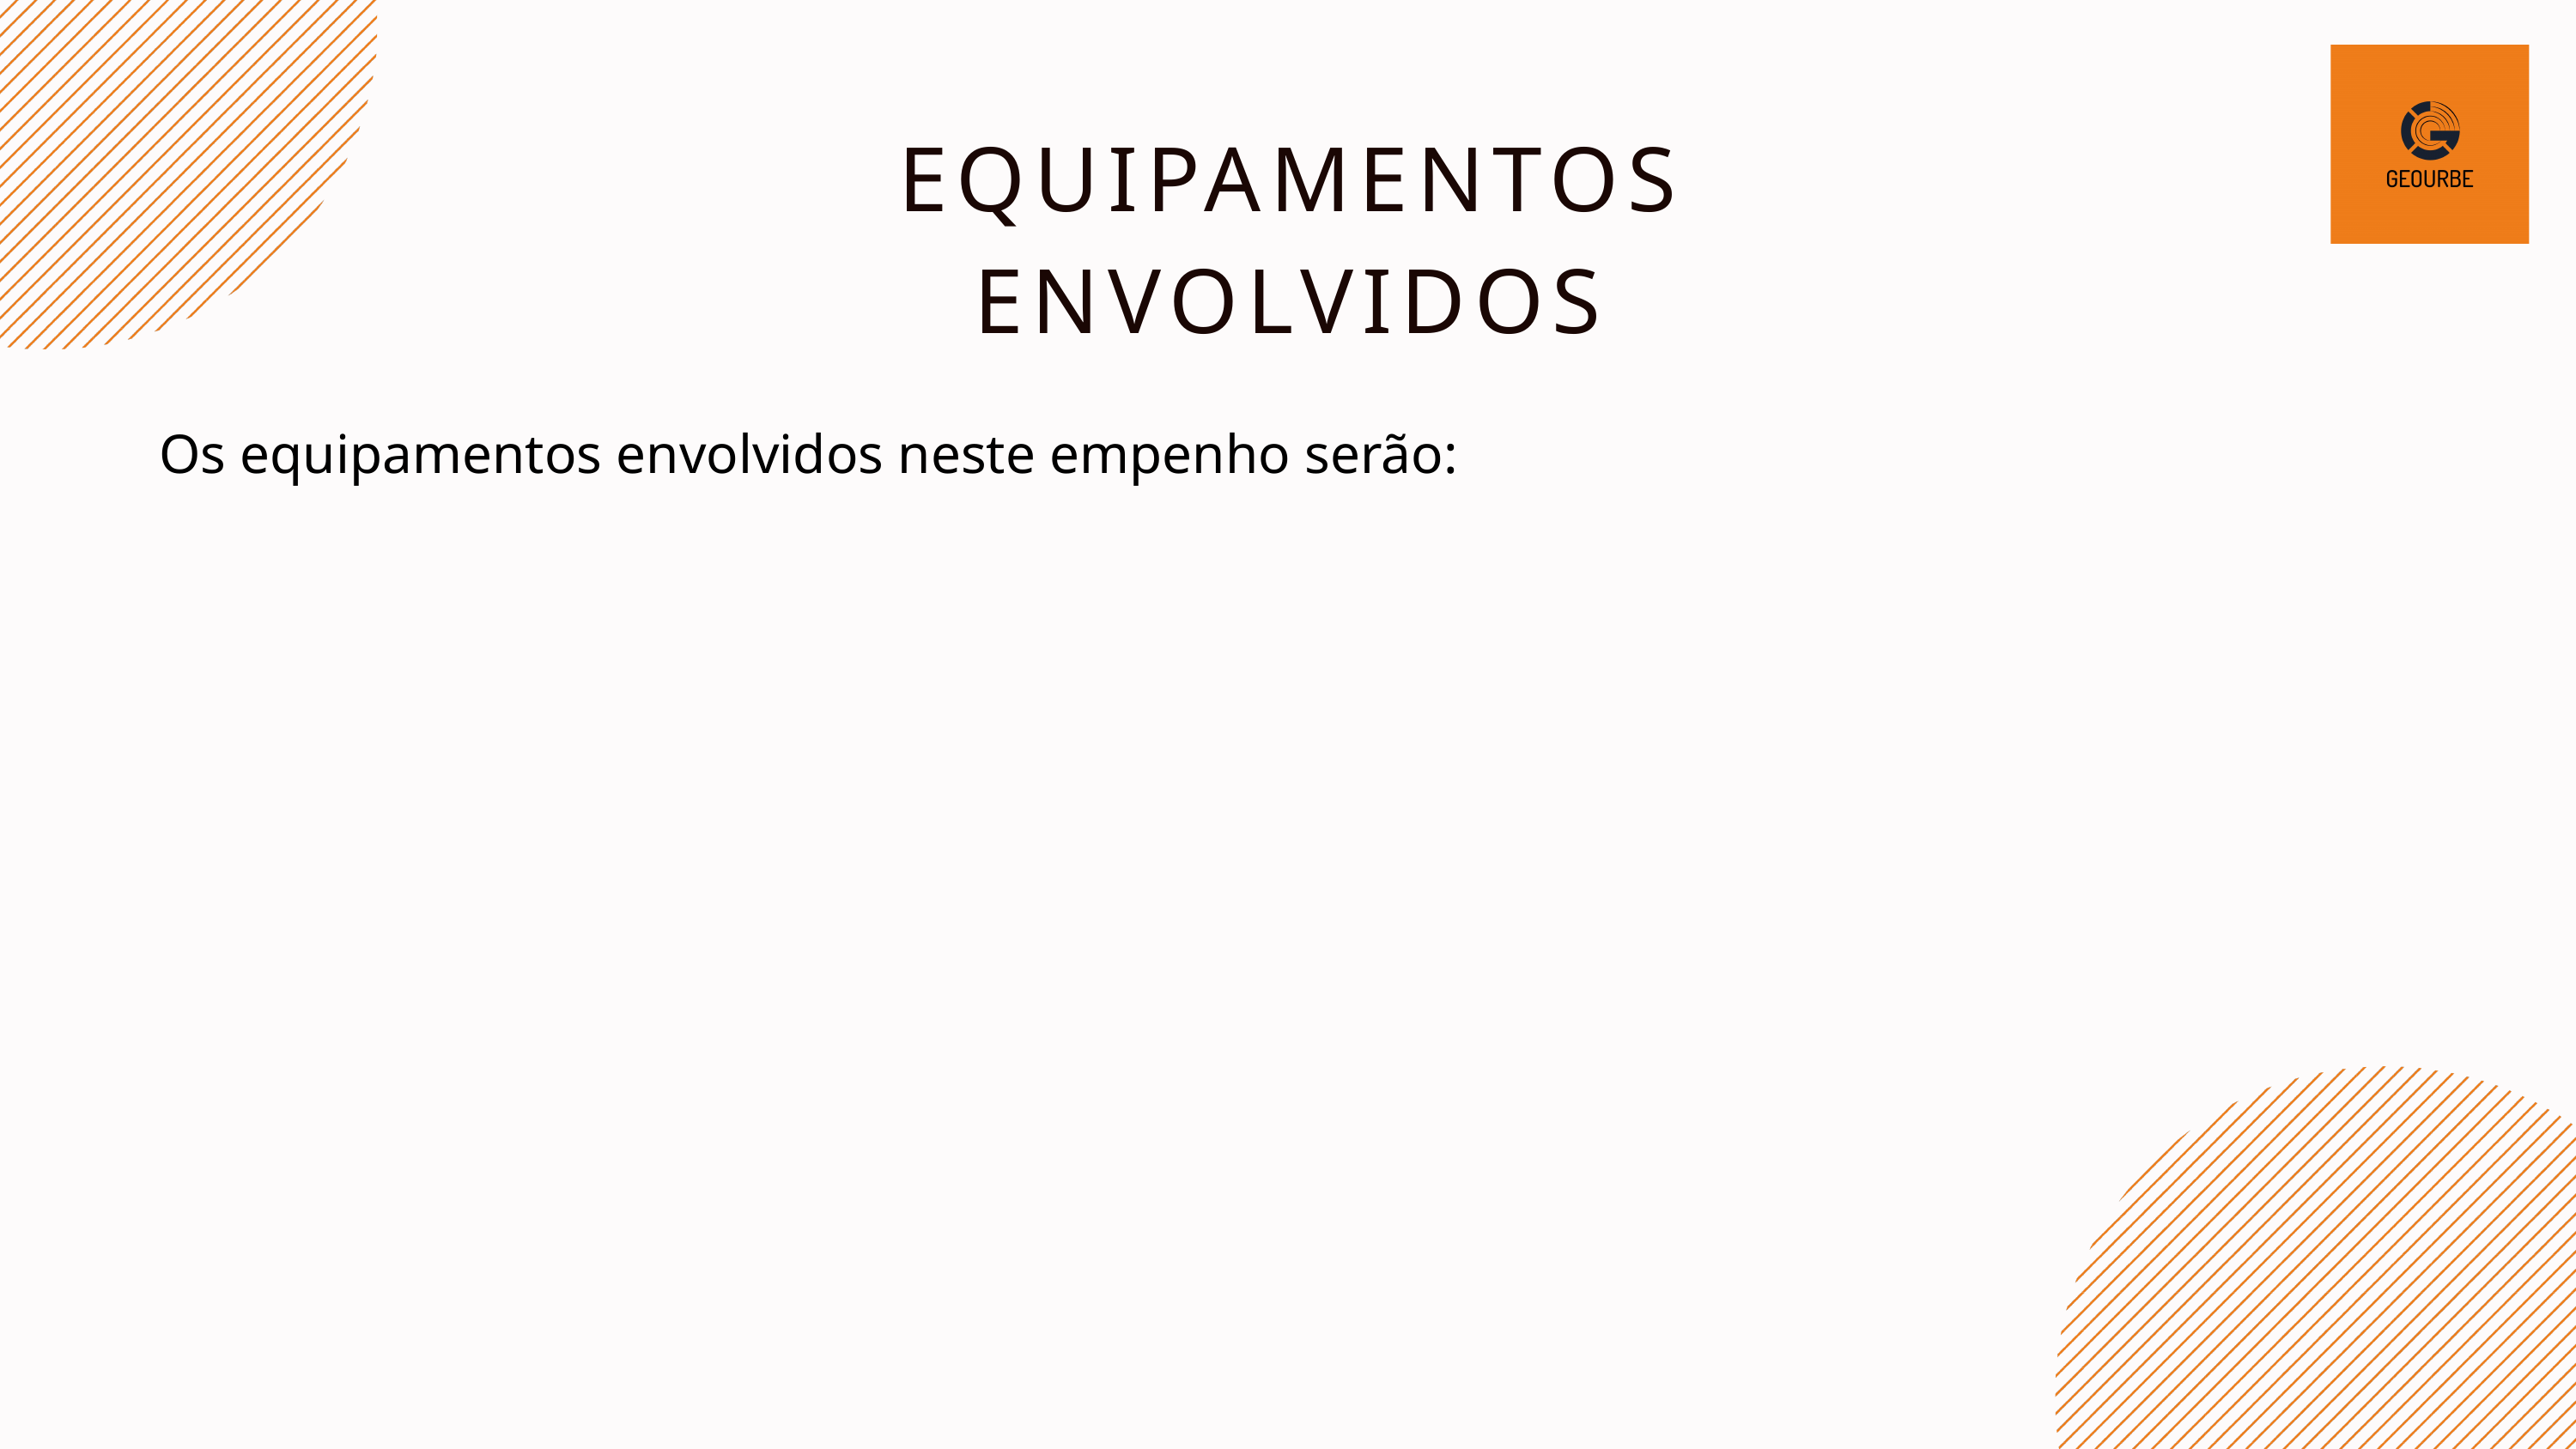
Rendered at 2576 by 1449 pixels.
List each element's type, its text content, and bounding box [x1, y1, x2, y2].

text_box [0, 0, 378, 349]
text_box EQUIPAMENTOS ENVOLVIDOS [805, 106, 1770, 352]
text_box Os equipamentos envolvidos neste empenho serão: [159, 409, 2464, 486]
text_box [2330, 45, 2530, 244]
text_box [2055, 1066, 2576, 1449]
